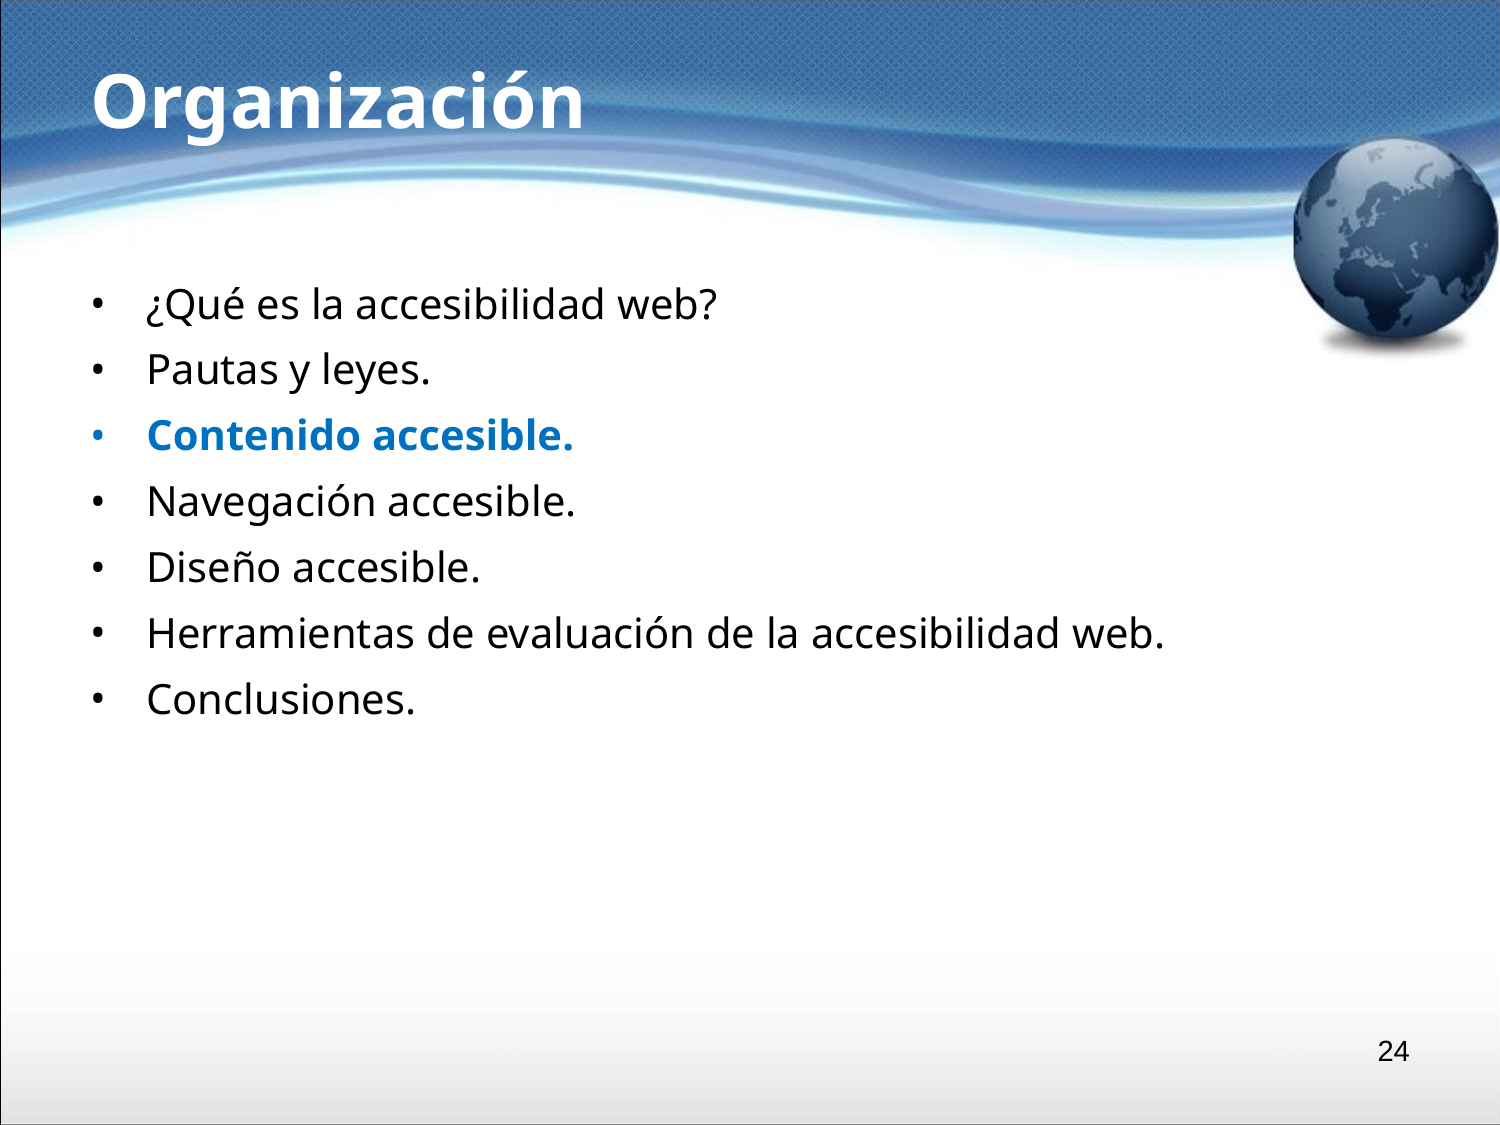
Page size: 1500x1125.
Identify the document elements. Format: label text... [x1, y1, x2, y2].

list ¿Qué es la accesibilidad web? Pautas y leyes. Contenido accesible. Navegación accesible. Diseño accesible. Herramientas de evaluación de la accesibilidad web. Conclusiones. [75, 262, 1425, 1005]
title Organización [75, 45, 1425, 153]
slide_number ‹#› [1074, 1024, 1425, 1103]
picture [0, 0, 1500, 1125]
